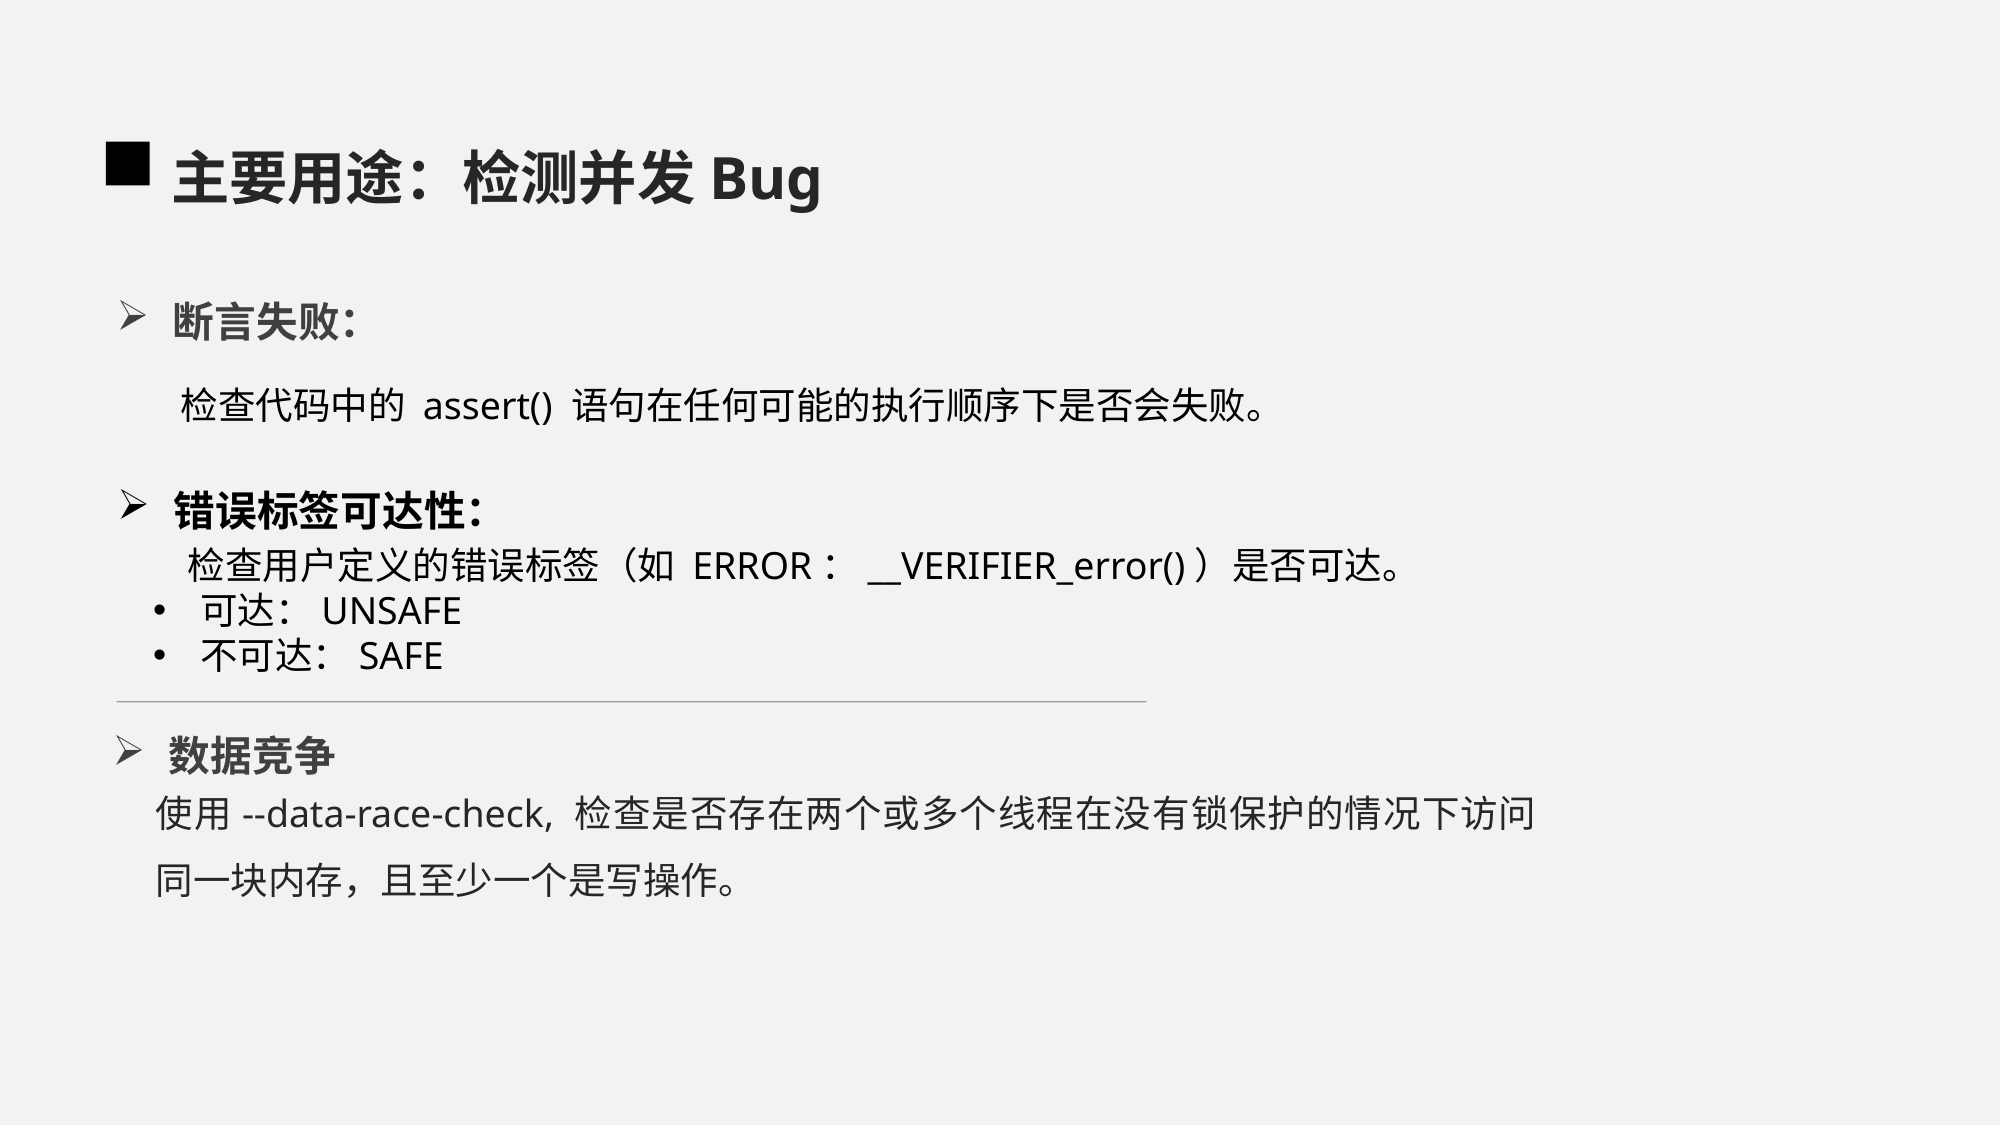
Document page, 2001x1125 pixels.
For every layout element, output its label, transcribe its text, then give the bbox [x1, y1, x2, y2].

text_box 错误标签可达性： [102, 477, 1117, 543]
text_box 检查用户定义的错误标签（如 ERROR：__VERIFIER_error()）是否可达。 可达：UNSAFE 不可达：SAFE [138, 534, 1519, 685]
text_box 断言失败： [116, 260, 1300, 356]
text_box 主要用途：检测并发Bug [171, 105, 1889, 251]
text_box [105, 141, 150, 186]
text_box 数据竞争 [112, 695, 1300, 790]
text_box 使用--data-race-check, 检查是否存在两个或多个线程在没有锁保护的情况下访问同一块内存，且至少一个是写操作。 [155, 767, 1537, 937]
text_box 检查代码中的 assert() 语句在任何可能的执行顺序下是否会失败。 [139, 374, 1306, 435]
